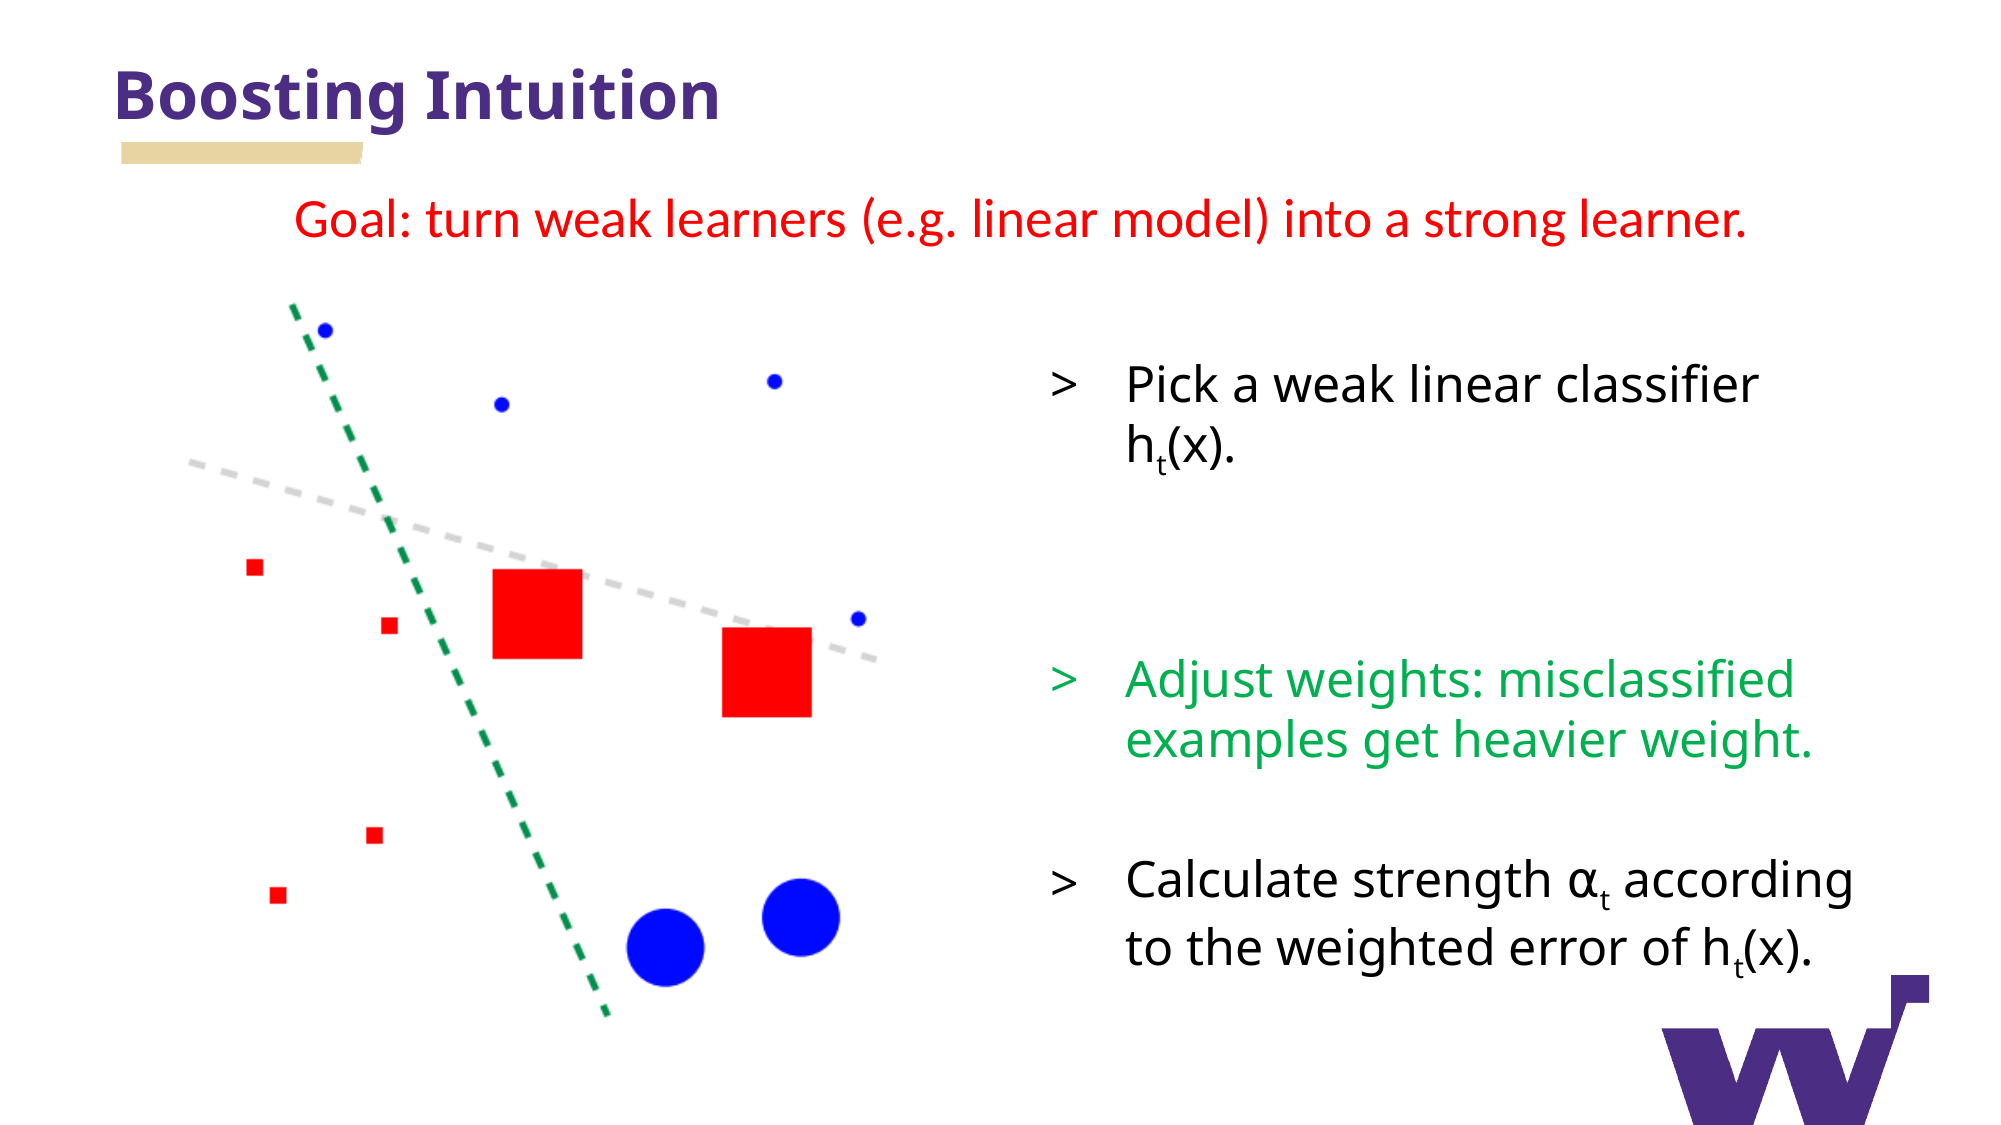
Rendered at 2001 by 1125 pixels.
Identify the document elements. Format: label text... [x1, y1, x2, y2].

picture [1629, 975, 1930, 1125]
picture [171, 283, 893, 1025]
title Boosting Intuition [97, 17, 1891, 141]
text_box Goal: turn weak learners (e.g. linear model) into a strong learner. [155, 174, 1891, 257]
list Pick a weak linear classifier ht(x). Adjust weights: misclassified examples get heavier weight. Calculate strength ⍺t according to the weighted error of ht(x). [1035, 345, 1891, 1029]
